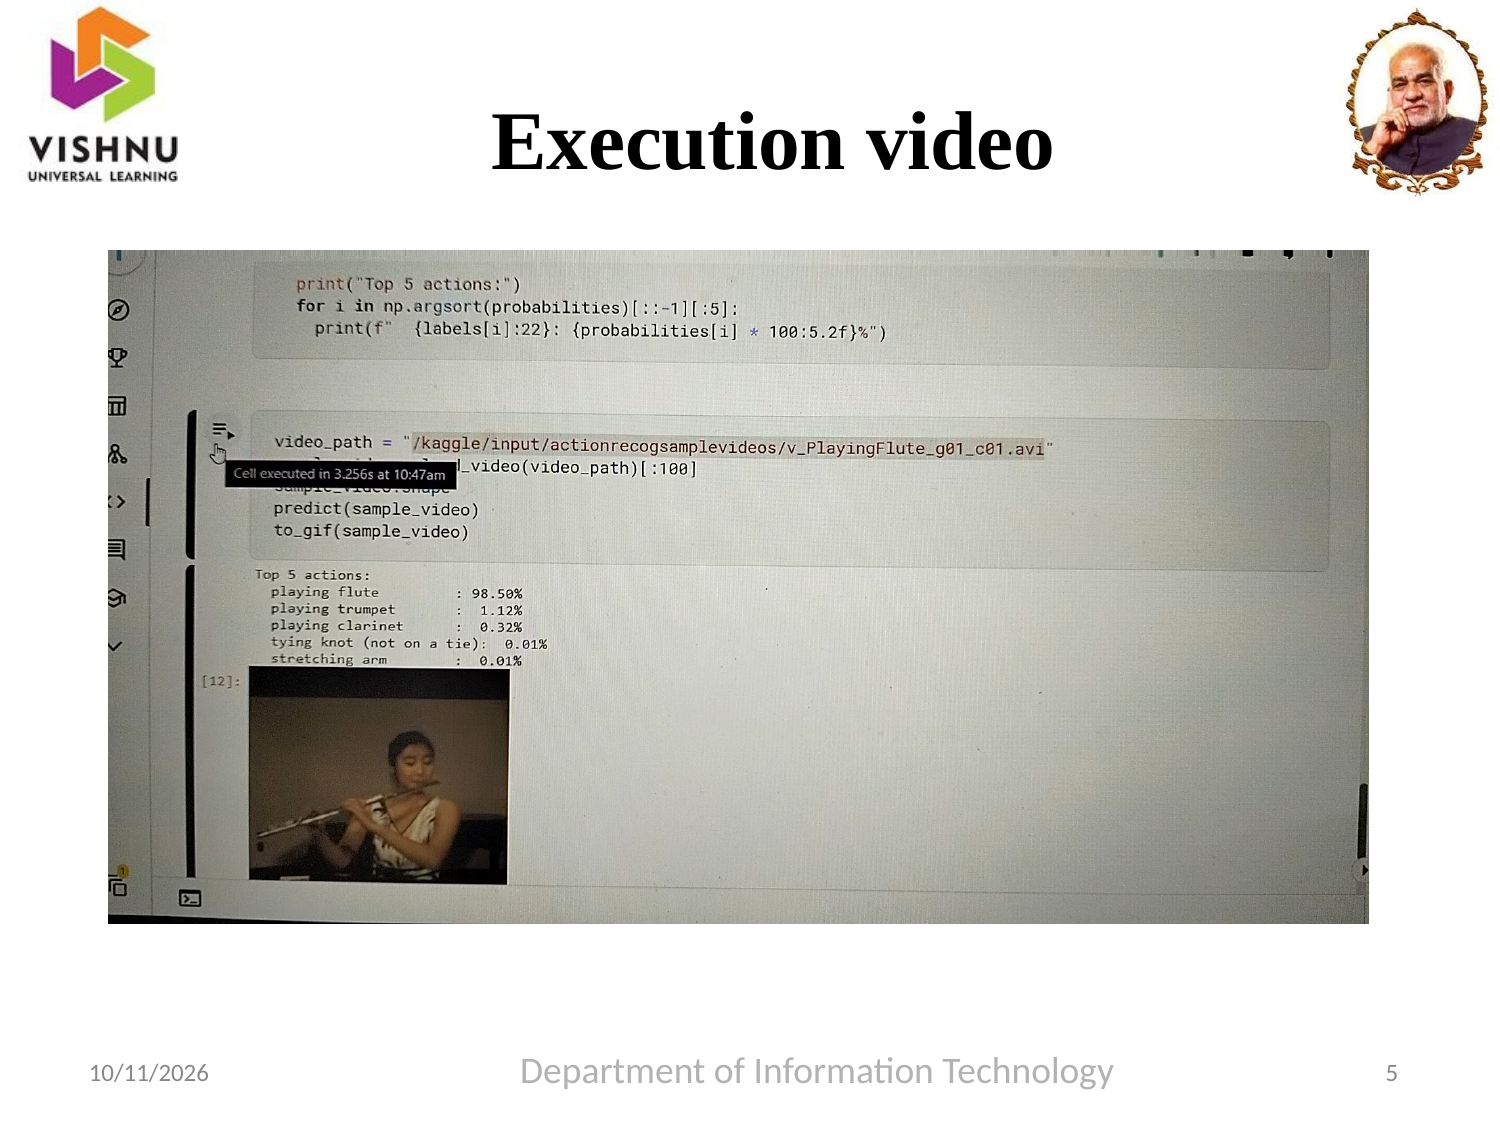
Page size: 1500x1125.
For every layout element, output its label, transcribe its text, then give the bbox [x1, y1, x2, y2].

slide_number 5 [1379, 1060, 1418, 1125]
picture [18, 0, 178, 182]
title Execution video [412, 84, 1133, 248]
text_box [106, 249, 1370, 925]
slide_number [86, 1060, 212, 1125]
picture [1337, 0, 1500, 202]
footer Department of Information Technology [510, 1046, 1125, 1103]
